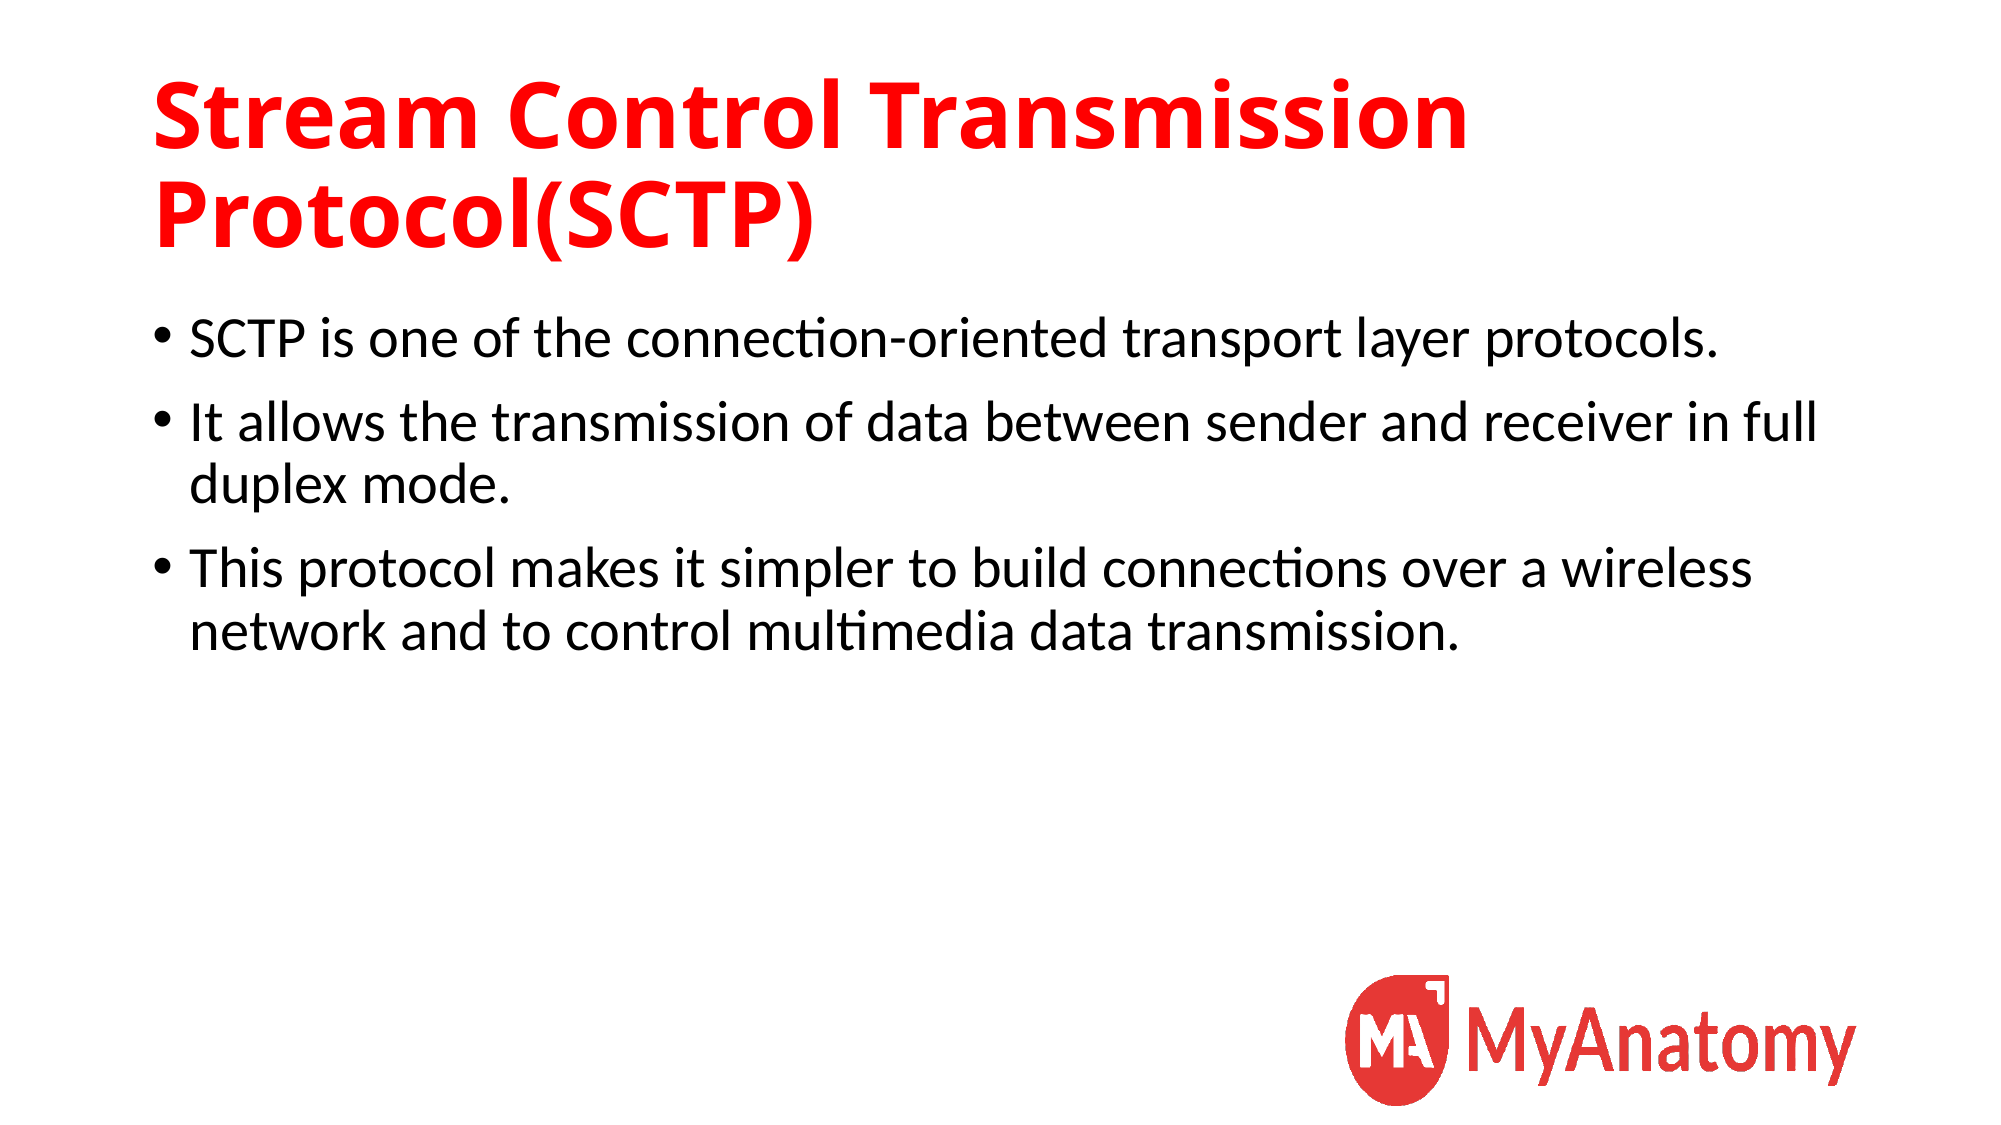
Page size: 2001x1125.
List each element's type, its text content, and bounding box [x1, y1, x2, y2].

list SCTP is one of the connection-oriented transport layer protocols. It allows the transmission of data between sender and receiver in full duplex mode. This protocol makes it simpler to build connections over a wireless network and to control multimedia data transmission. [137, 299, 1863, 1014]
title Stream Control Transmission Protocol(SCTP) [137, 59, 1863, 278]
picture [1337, 1014, 1863, 1125]
